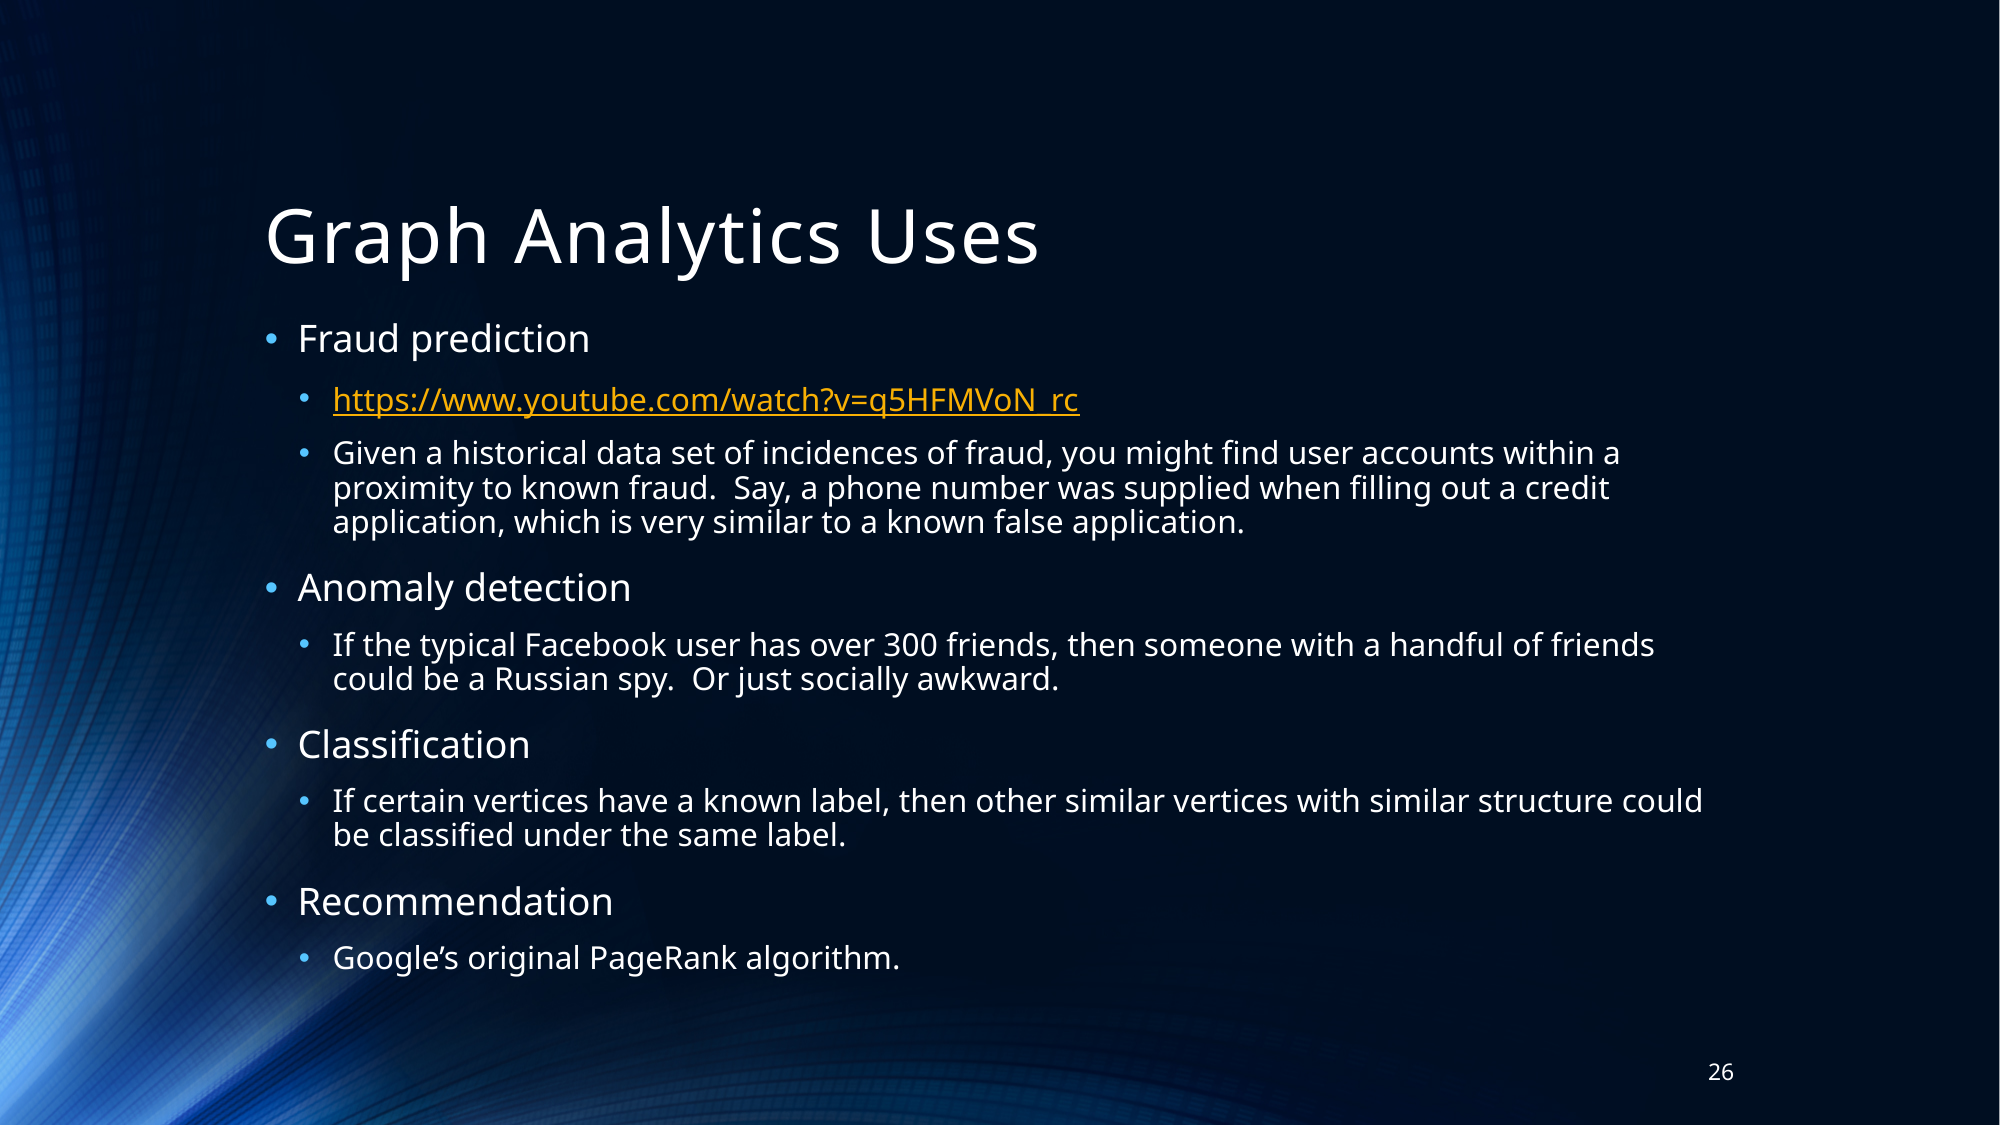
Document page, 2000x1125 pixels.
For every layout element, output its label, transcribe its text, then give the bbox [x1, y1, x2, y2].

title Graph Analytics Uses [249, 62, 1750, 288]
picture [0, 0, 2000, 1125]
slide_number 26 [1612, 1050, 1750, 1096]
list Fraud prediction https://www.youtube.com/watch?v=q5HFMVoN_rc Given a historical data set of incidences of fraud, you might find user accounts within a proximity to known fraud. Say, a phone number was supplied when filling out a credit application, which is very similar to a known false application. Anomaly detection If the typical Facebook user has over 300 friends, then someone with a handful of friends could be a Russian spy. Or just socially awkward. Classification If certain vertices have a known label, then other similar vertices with similar structure could be classified under the same label. Recommendation Google’s original PageRank algorithm. [249, 312, 1749, 988]
